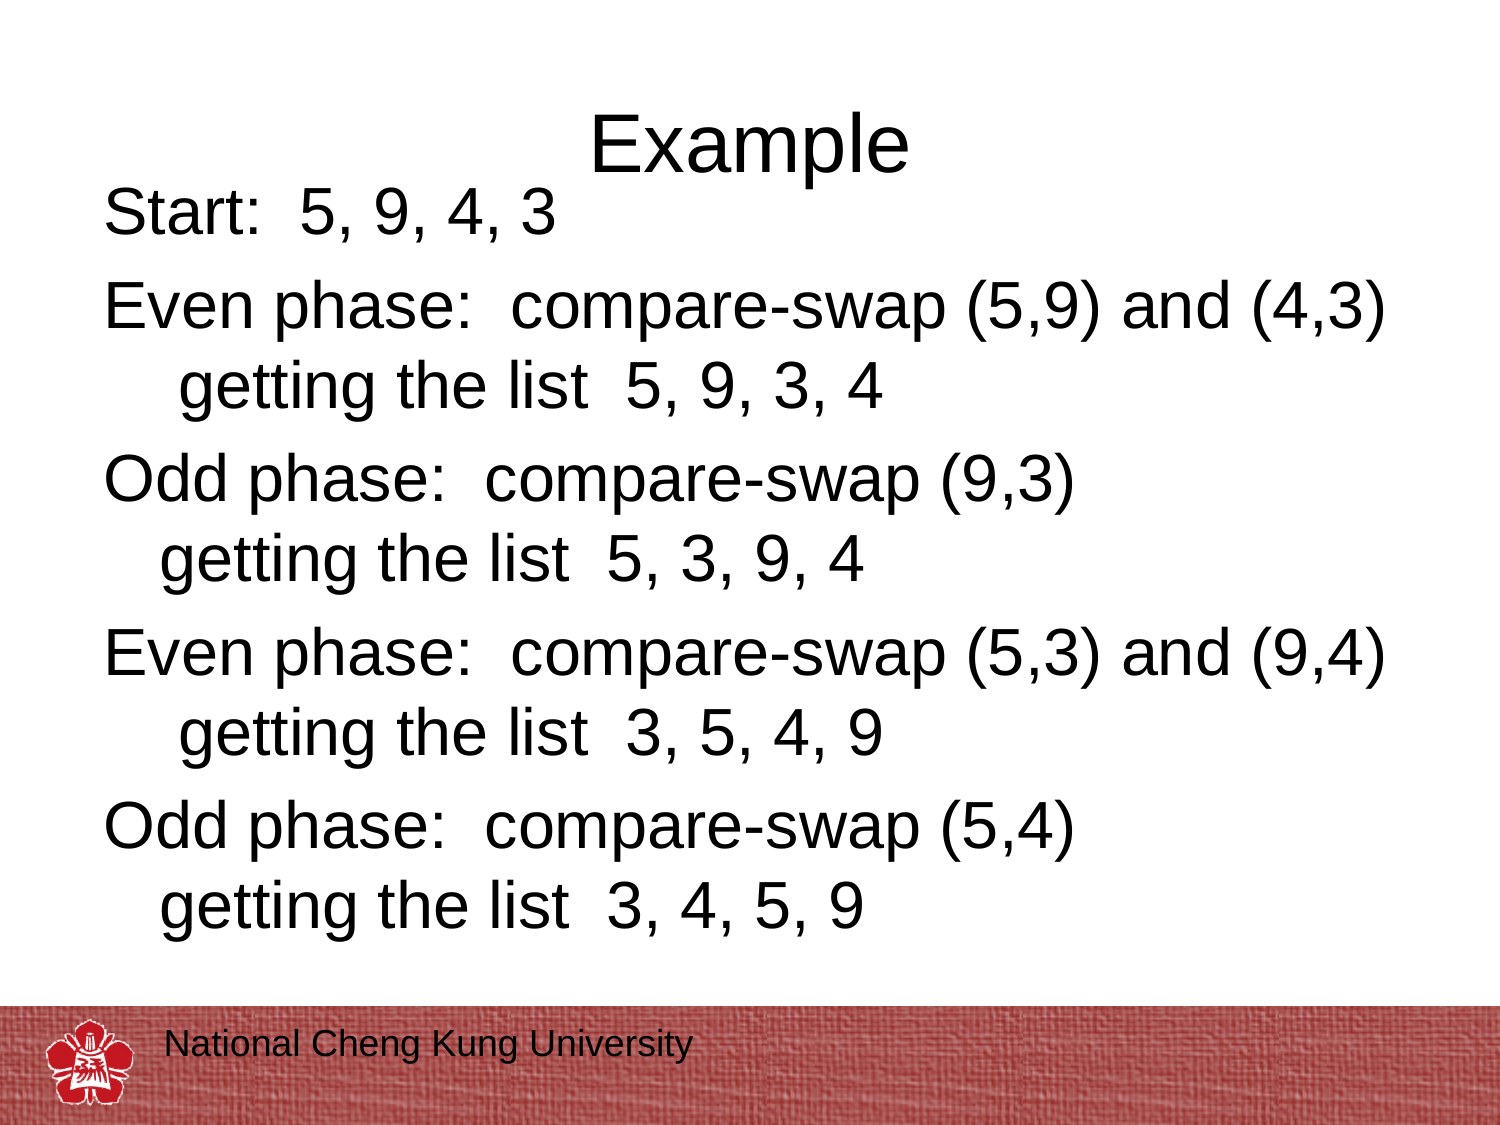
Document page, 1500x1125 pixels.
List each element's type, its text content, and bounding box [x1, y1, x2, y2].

list Start: 5, 9, 4, 3 Even phase: compare-swap (5,9) and (4,3) getting the list 5, 9, 3, 4 Odd phase: compare-swap (9,3) getting the list 5, 3, 9, 4 Even phase: compare-swap (5,3) and (9,4) getting the list 3, 5, 4, 9 Odd phase: compare-swap (5,4) getting the list 3, 4, 5, 9 [88, 160, 1446, 1000]
picture [29, 1006, 148, 1125]
title Example [75, 45, 1425, 233]
